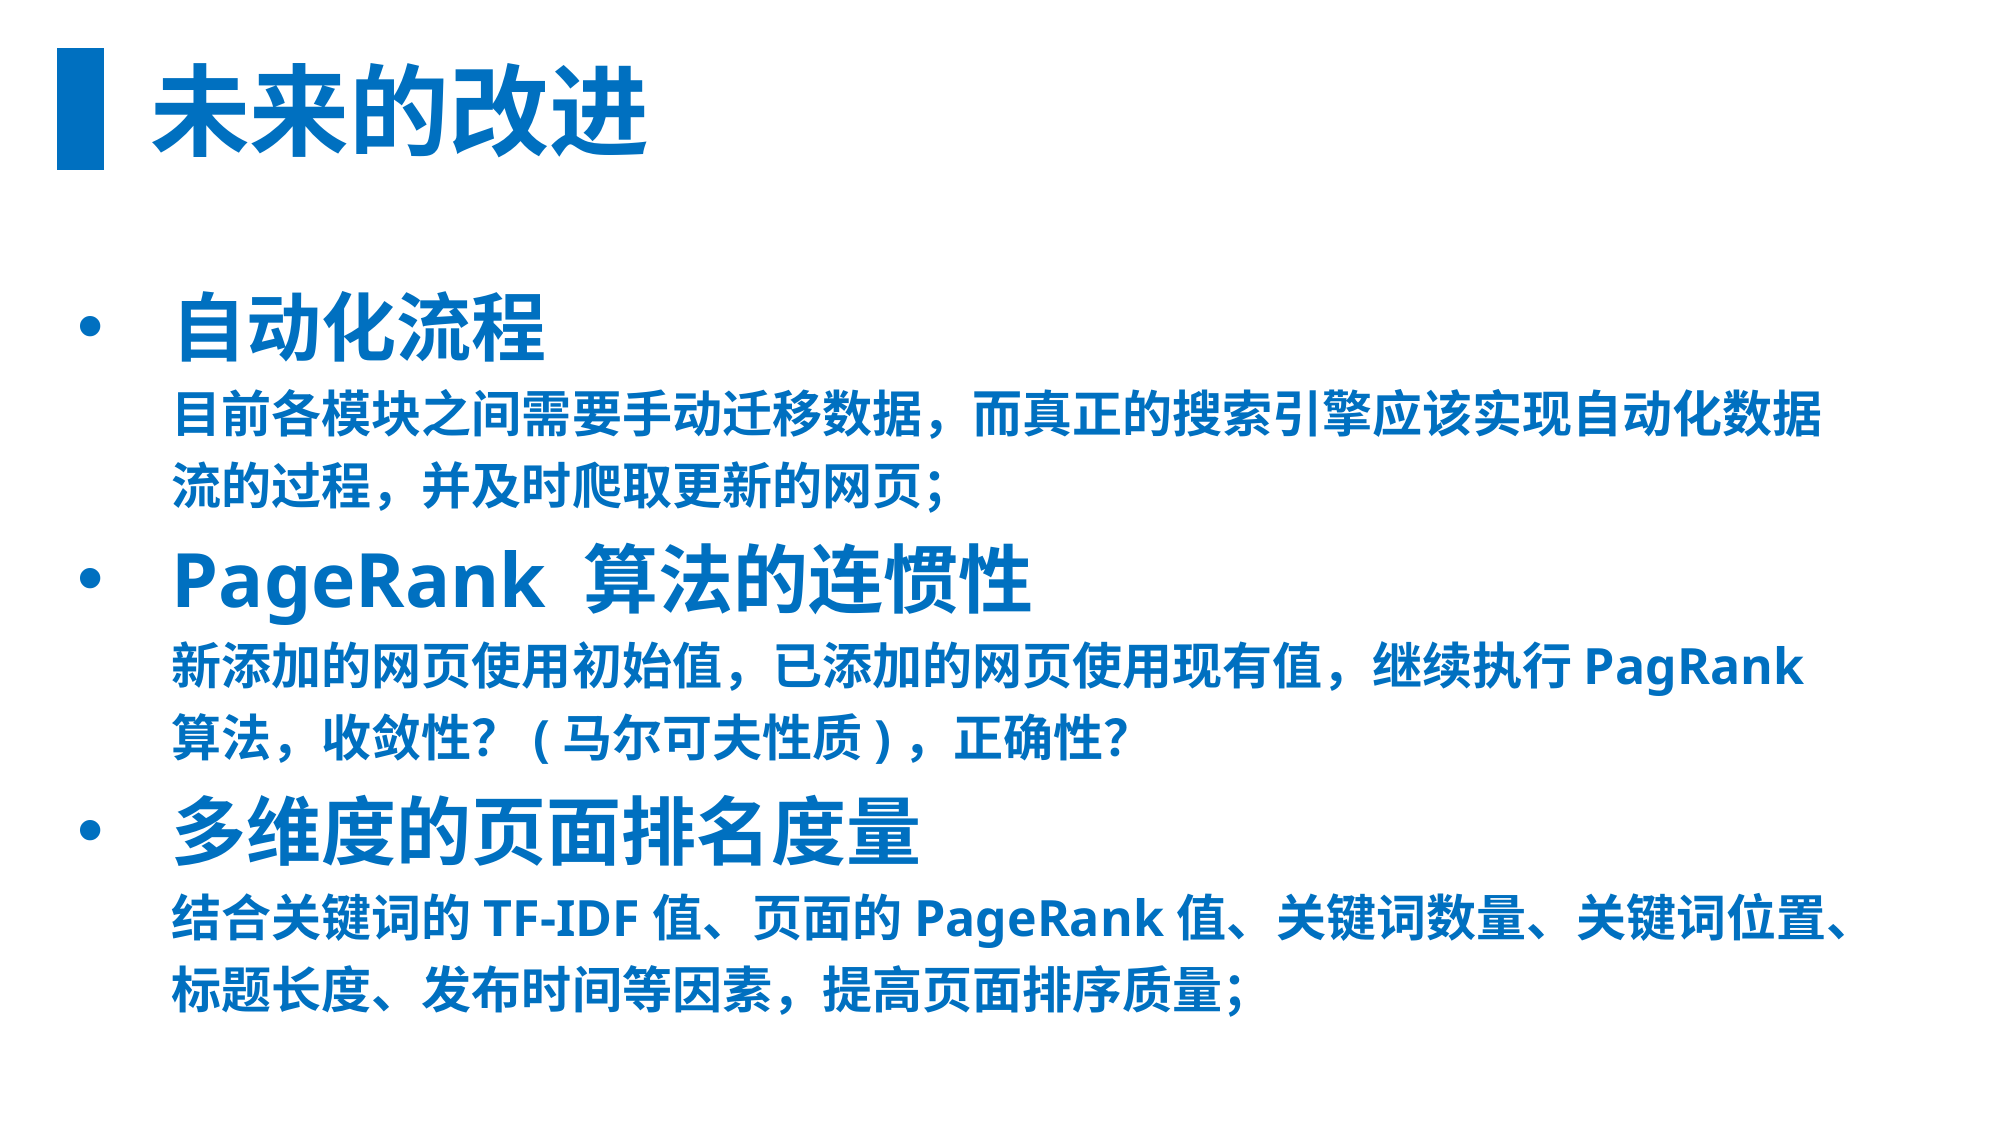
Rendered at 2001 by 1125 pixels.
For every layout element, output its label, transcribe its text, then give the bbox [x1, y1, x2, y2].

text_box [57, 40, 1036, 177]
text_box 自动化流程 目前各模块之间需要手动迁移数据，而真正的搜索引擎应该实现自动化数据流的过程，并及时爬取更新的网页； PageRank 算法的连惯性 新添加的网页使用初始值，已添加的网页使用现有值，继续执行PagRank算法，收敛性？(马尔可夫性质)，正确性？ 多维度的页面排名度量 结合关键词的TF-IDF值、页面的PageRank值、关键词数量、关键词位置、标题长度、发布时间等因素，提高页面排序质量； [63, 255, 1877, 1026]
